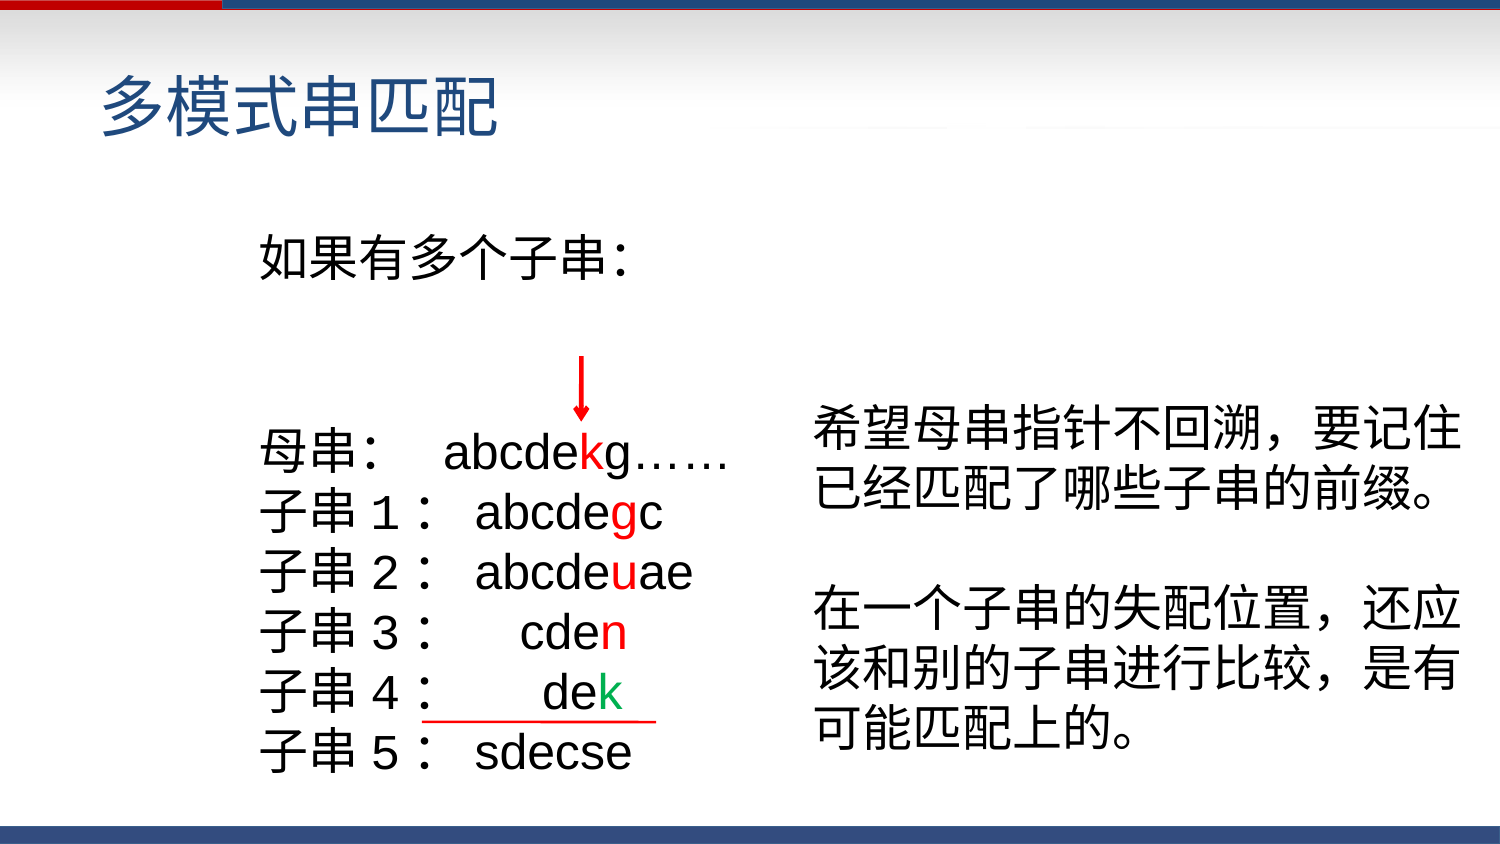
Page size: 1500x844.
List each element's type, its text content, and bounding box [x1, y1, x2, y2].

text_box 如果有多个子串： [243, 170, 1276, 295]
text_box 希望母串指针不回溯，要记住已经匹配了哪些子串的前缀。 在一个子串的失配位置，还应该和别的子串进行比较，是有可能匹配上的。 [797, 388, 1487, 764]
picture [0, 10, 1500, 129]
text_box 母串： abcdekg…… 子串1：abcdegc 子串2：abcdeuae 子串3： cden 子串4： dek 子串5：sdecse [243, 412, 1229, 788]
text_box 多模式串匹配 [83, 39, 1455, 170]
